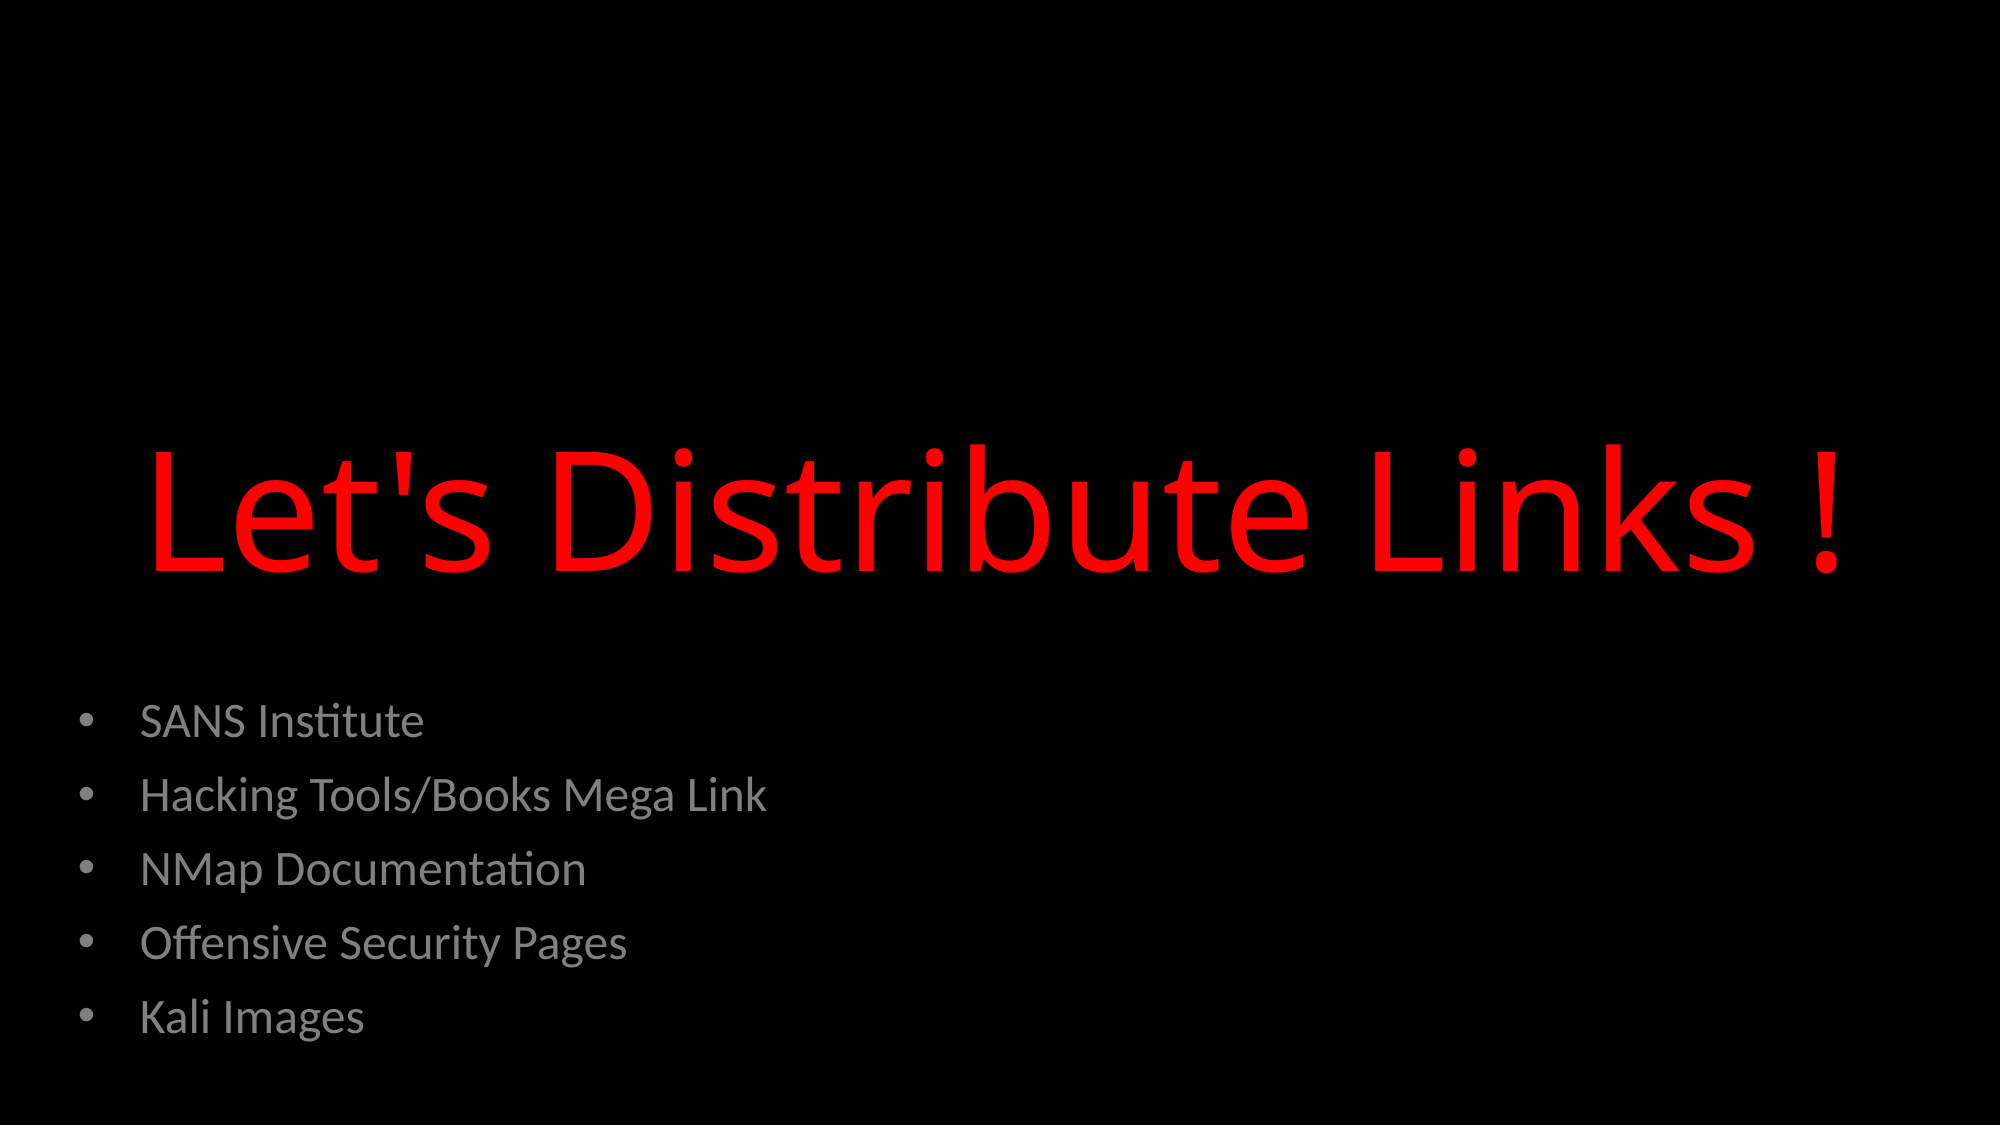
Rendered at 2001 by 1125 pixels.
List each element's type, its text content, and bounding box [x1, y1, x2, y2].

subtitle SANS Institute Hacking Tools/Books Mega Link NMap Documentation Offensive Security Pages Kali Images [63, 687, 1563, 1053]
title Let's Distribute Links ! [92, 426, 1899, 616]
